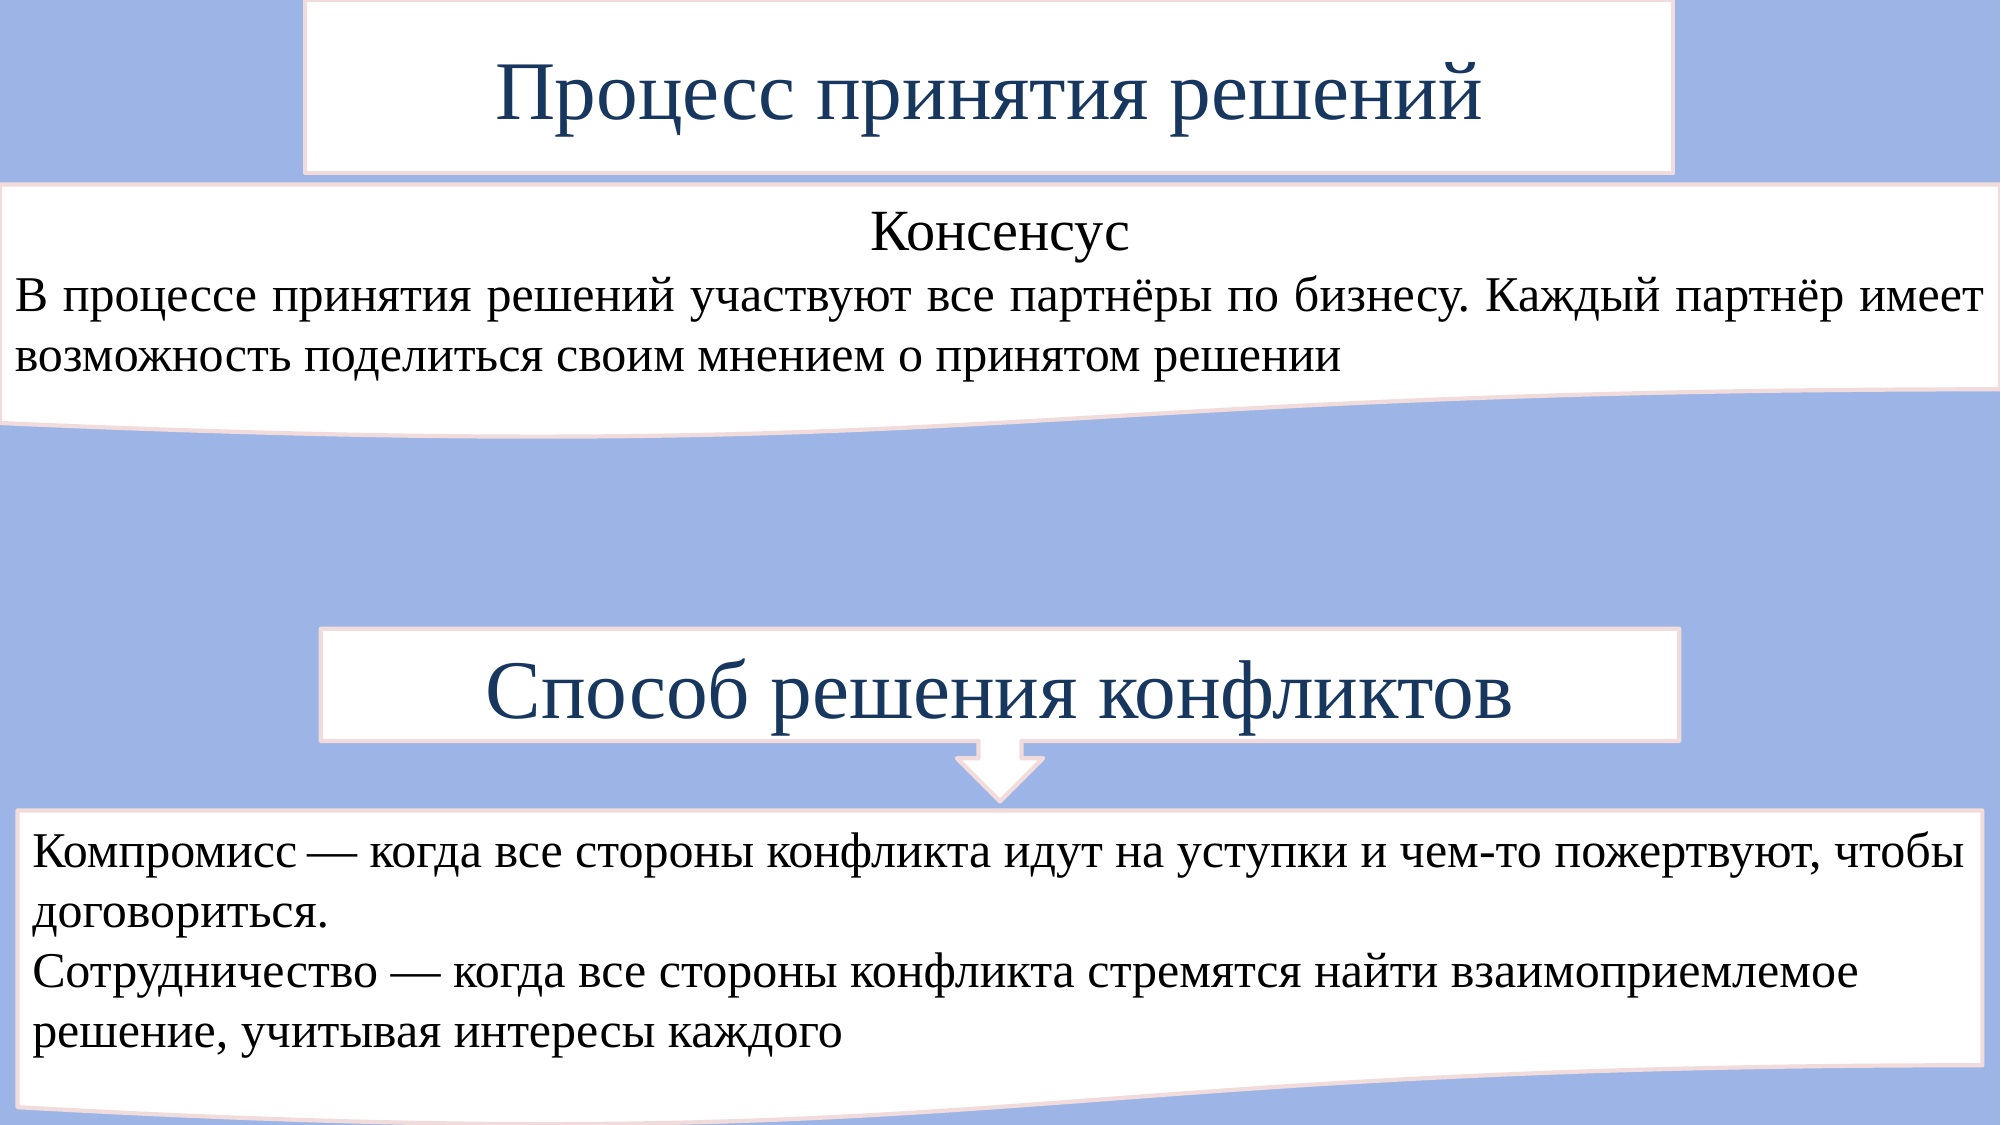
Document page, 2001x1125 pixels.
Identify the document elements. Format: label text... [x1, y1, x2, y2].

text_box Способ решения конфликтов [318, 626, 1682, 804]
text_box Компромисс — когда все стороны конфликта идут на уступки и чем-то пожертвуют, чтобы договориться. Сотрудничество — когда все стороны конфликта стремятся найти взаимоприемлемое решение, учитывая интересы каждого [15, 808, 1985, 1125]
text_box Консенсус В процессе принятия решений участвуют все партнёры по бизнесу. Каждый партнёр имеет возможность поделиться своим мнением о принятом решении [0, 182, 2000, 439]
title Процесс принятия решений [303, 0, 1675, 175]
